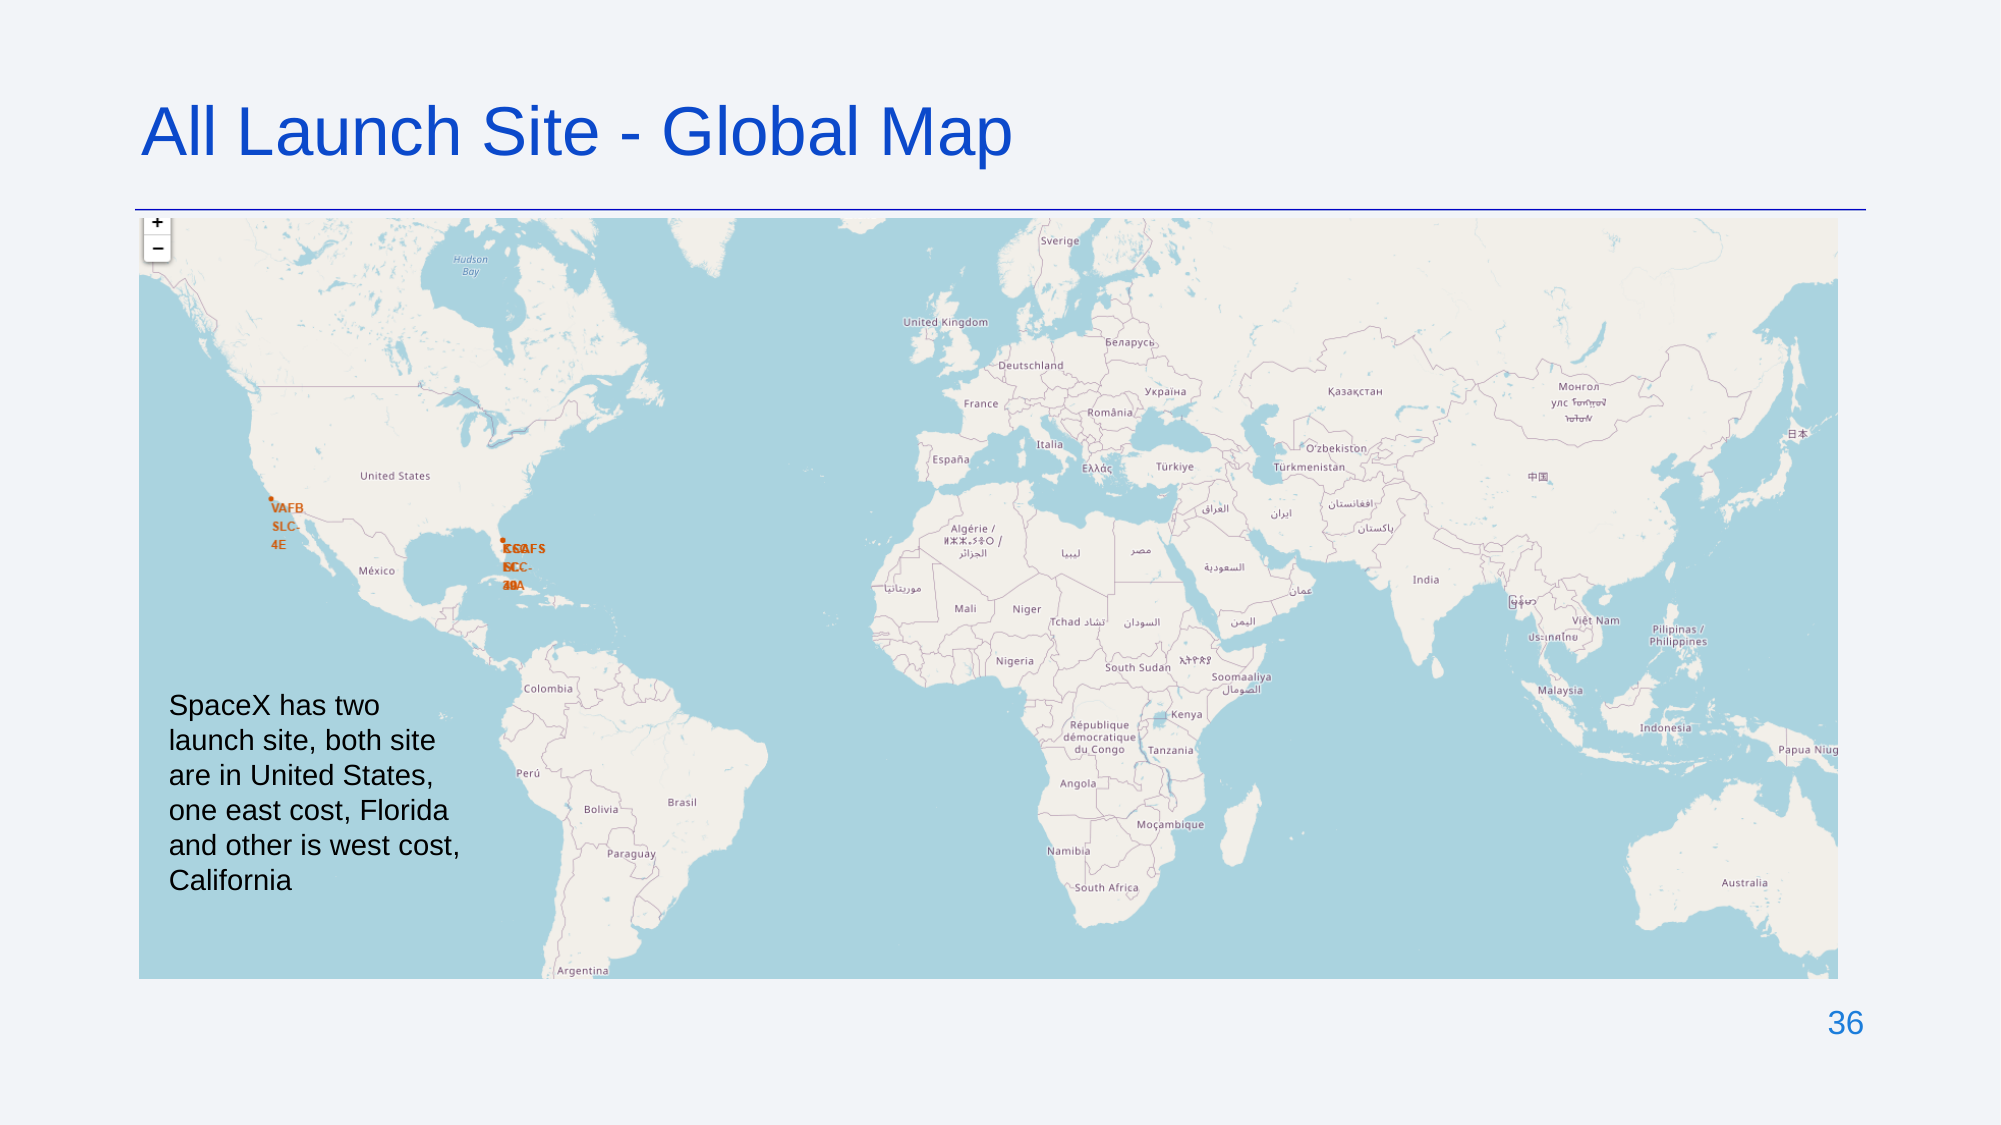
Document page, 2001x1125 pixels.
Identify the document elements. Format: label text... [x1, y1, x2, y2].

slide_number ‹#› [1429, 988, 1880, 1055]
picture [0, 0, 2001, 1125]
text_box All Launch Site - Global Map [126, 88, 1852, 179]
